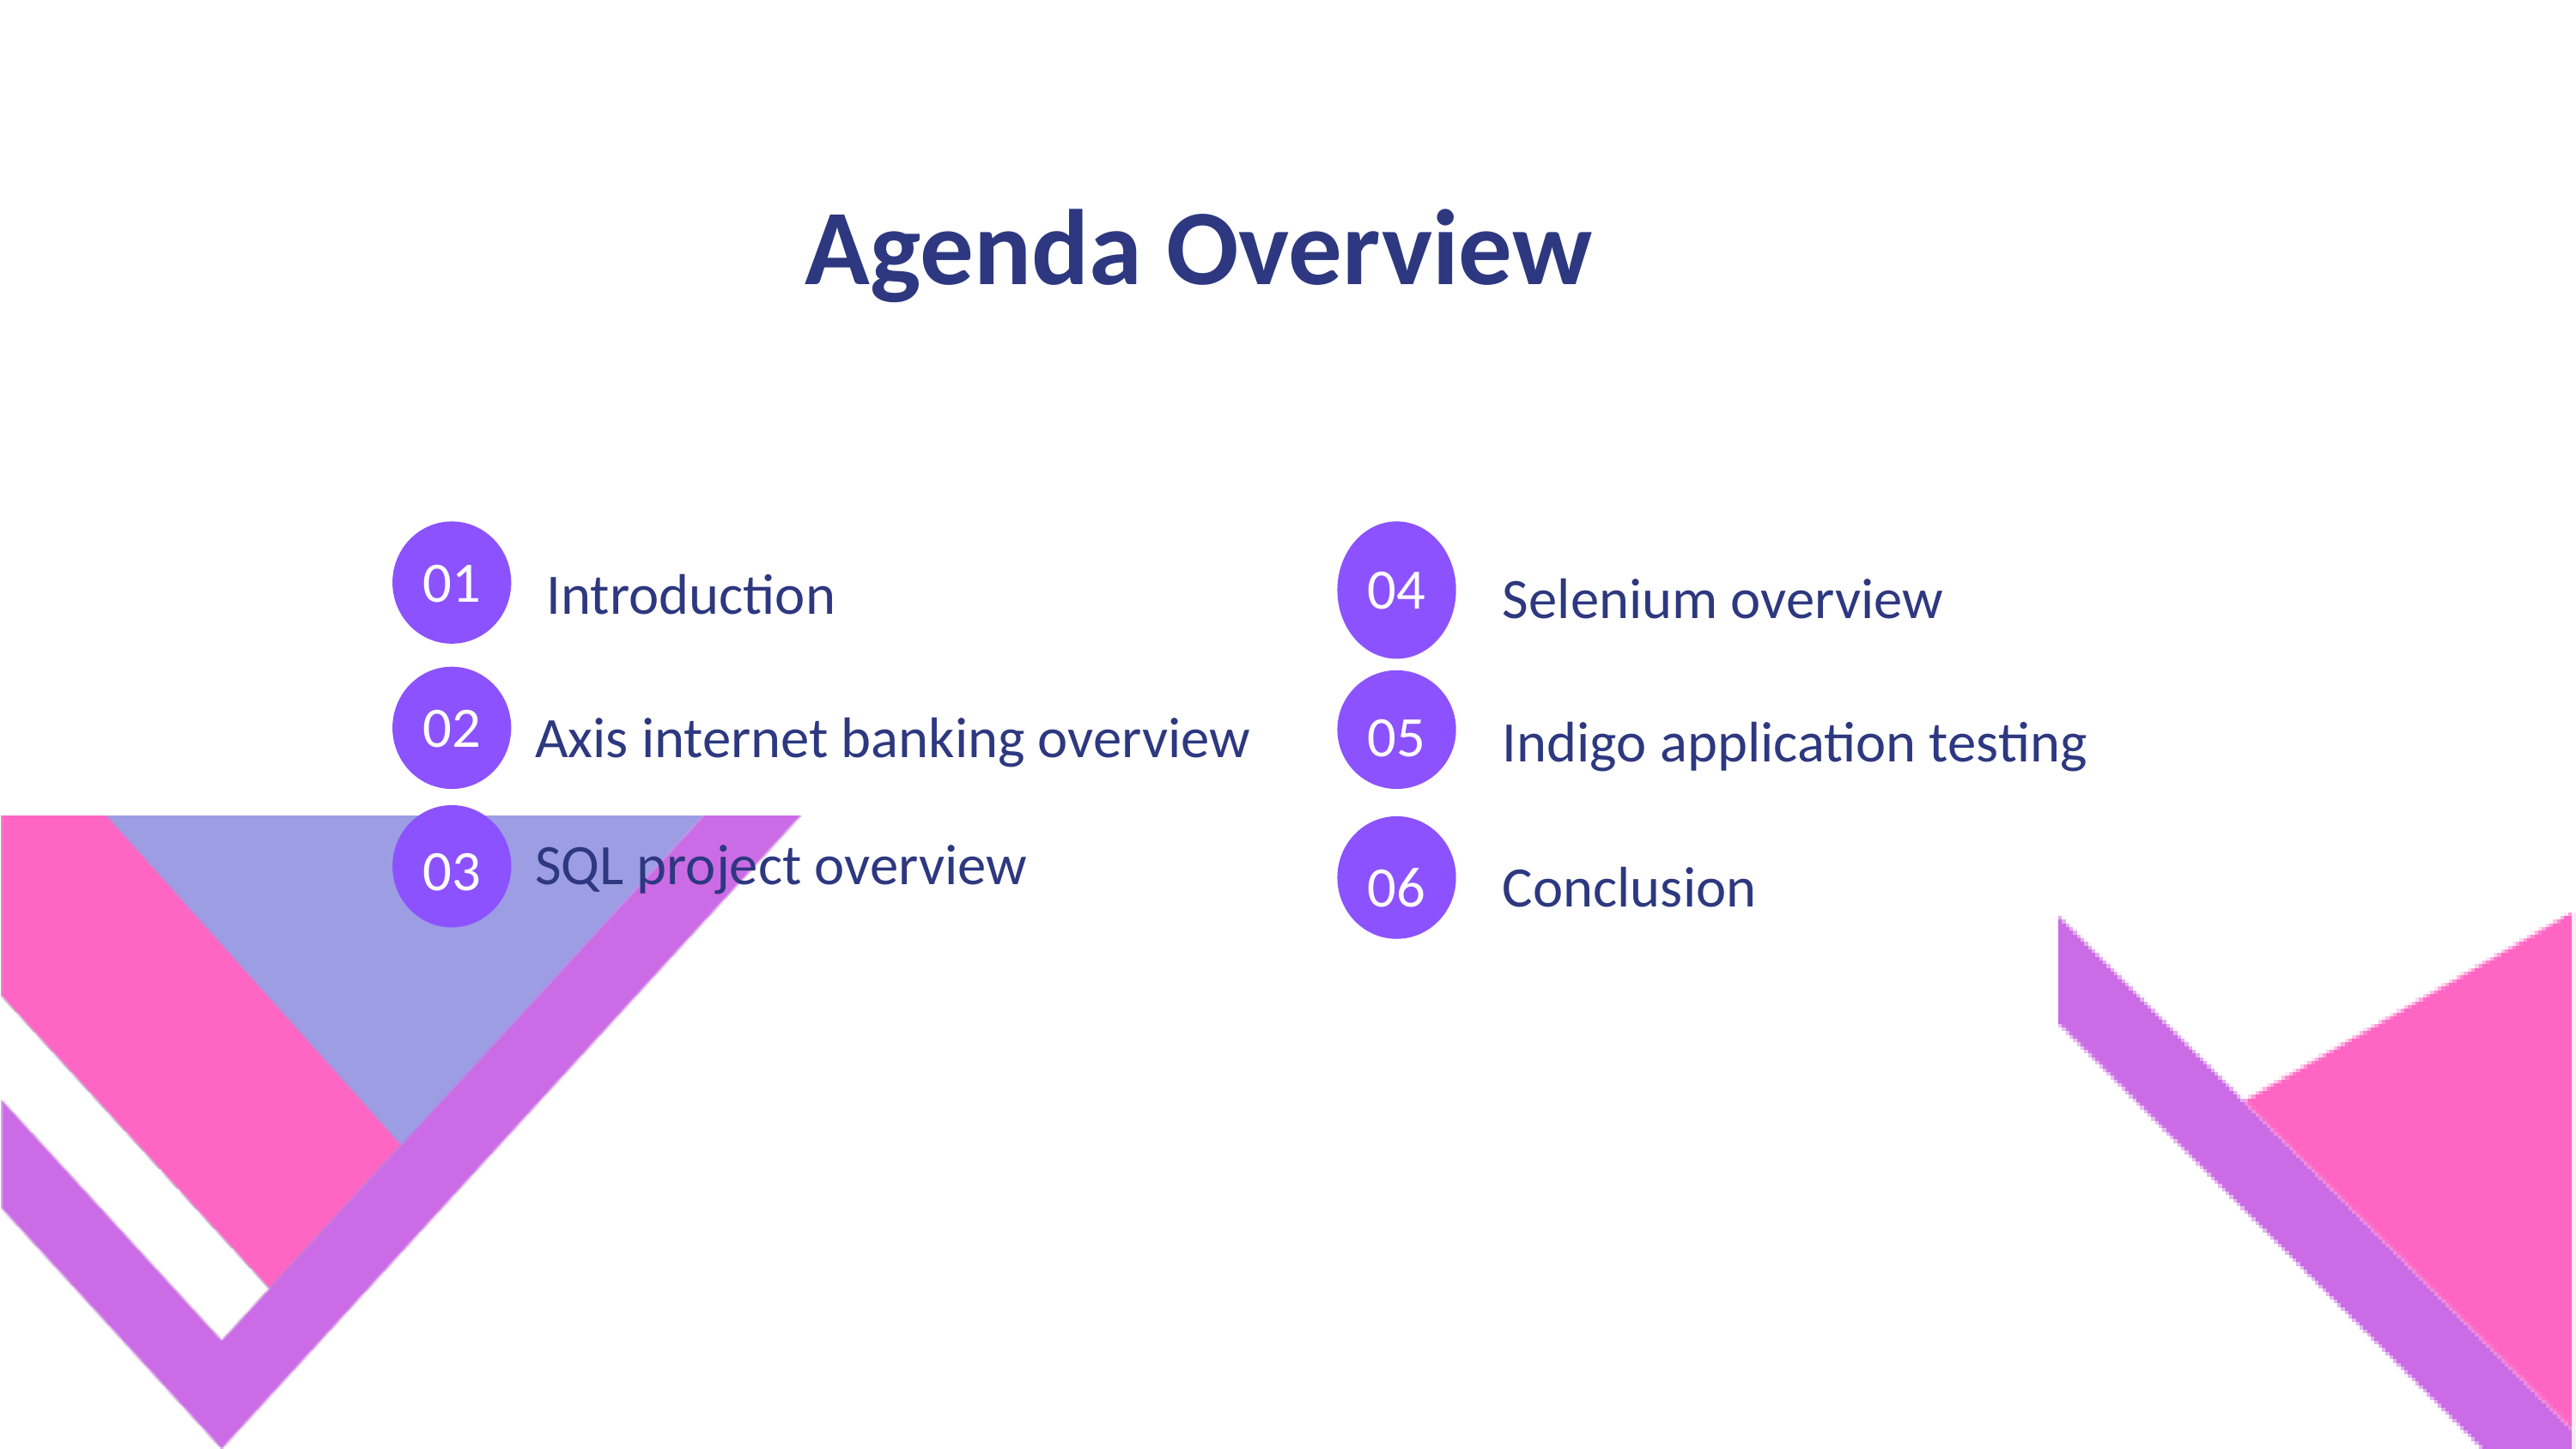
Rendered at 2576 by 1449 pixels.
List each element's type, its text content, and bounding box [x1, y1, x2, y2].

text_box Indigo application testing [1502, 693, 2184, 773]
text_box [2054, 912, 2576, 1449]
text_box Axis internet banking overview [522, 688, 1327, 769]
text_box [392, 804, 512, 928]
text_box [0, 815, 804, 1449]
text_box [1337, 815, 1456, 939]
text_box Selenium overview [1502, 549, 2308, 631]
text_box Agenda Overview [214, 125, 2184, 306]
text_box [392, 666, 512, 790]
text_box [1337, 521, 1456, 659]
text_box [392, 521, 512, 645]
text_box Introduction [546, 545, 1202, 626]
text_box SQL project overview [522, 815, 1288, 897]
text_box Conclusion [1502, 838, 2036, 919]
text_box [1337, 670, 1456, 790]
